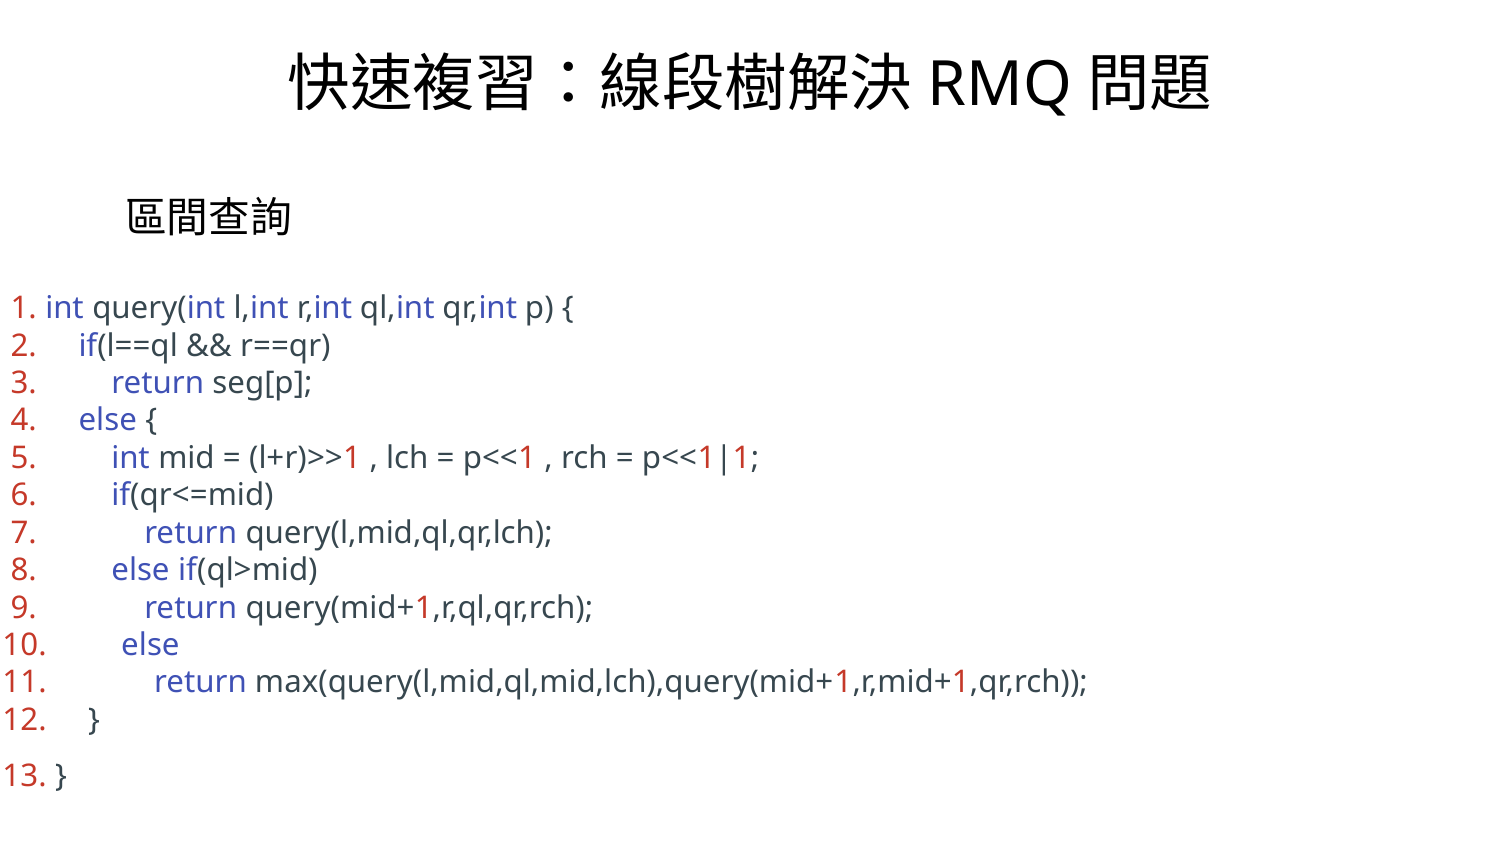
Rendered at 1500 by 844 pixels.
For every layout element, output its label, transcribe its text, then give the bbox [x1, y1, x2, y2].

text_box 快速複習：線段樹解決RMQ問題 [0, 27, 1500, 128]
text_box 1. int query(int l,int r,int ql,int qr,int p) { 2. if(l==ql && r==qr) 3. return seg[p]; 4. else { 5. int mid = (l+r)>>1 , lch = p<<1 , rch = p<<1|1; 6. if(qr<=mid) 7. return query(l,mid,ql,qr,lch); 8. else if(ql>mid) 9. return query(mid+1,r,ql,qr,rch); 10. else 11. return max(query(l,mid,ql,mid,lch),query(mid+1,r,mid+1,qr,rch)); 12. } 13. } [0, 272, 1500, 794]
text_box 區間查詢 [110, 176, 1390, 272]
